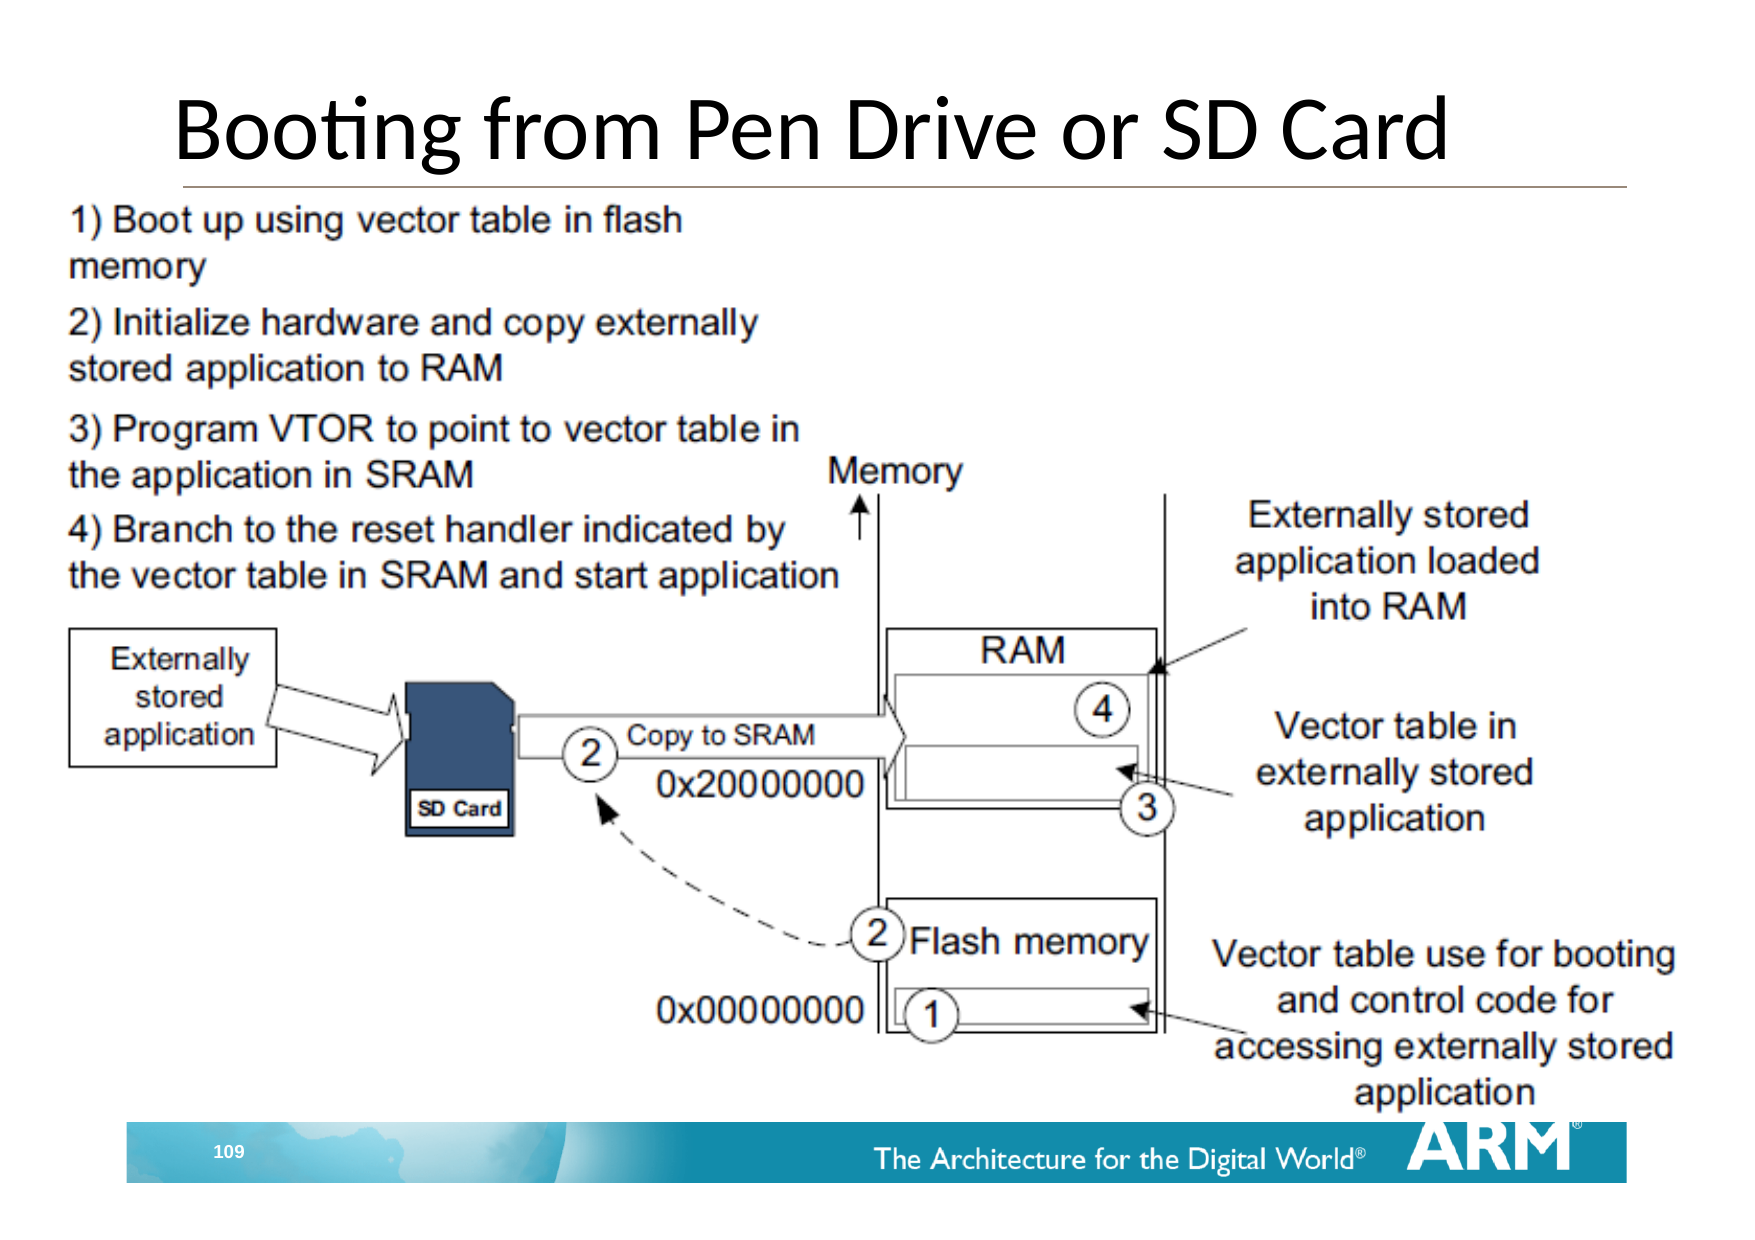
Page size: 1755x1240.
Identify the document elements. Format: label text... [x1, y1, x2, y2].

picture [48, 189, 1707, 1183]
title Booting from Pen Drive or SD Card [173, 80, 1581, 172]
slide_number 109 [198, 1139, 287, 1187]
